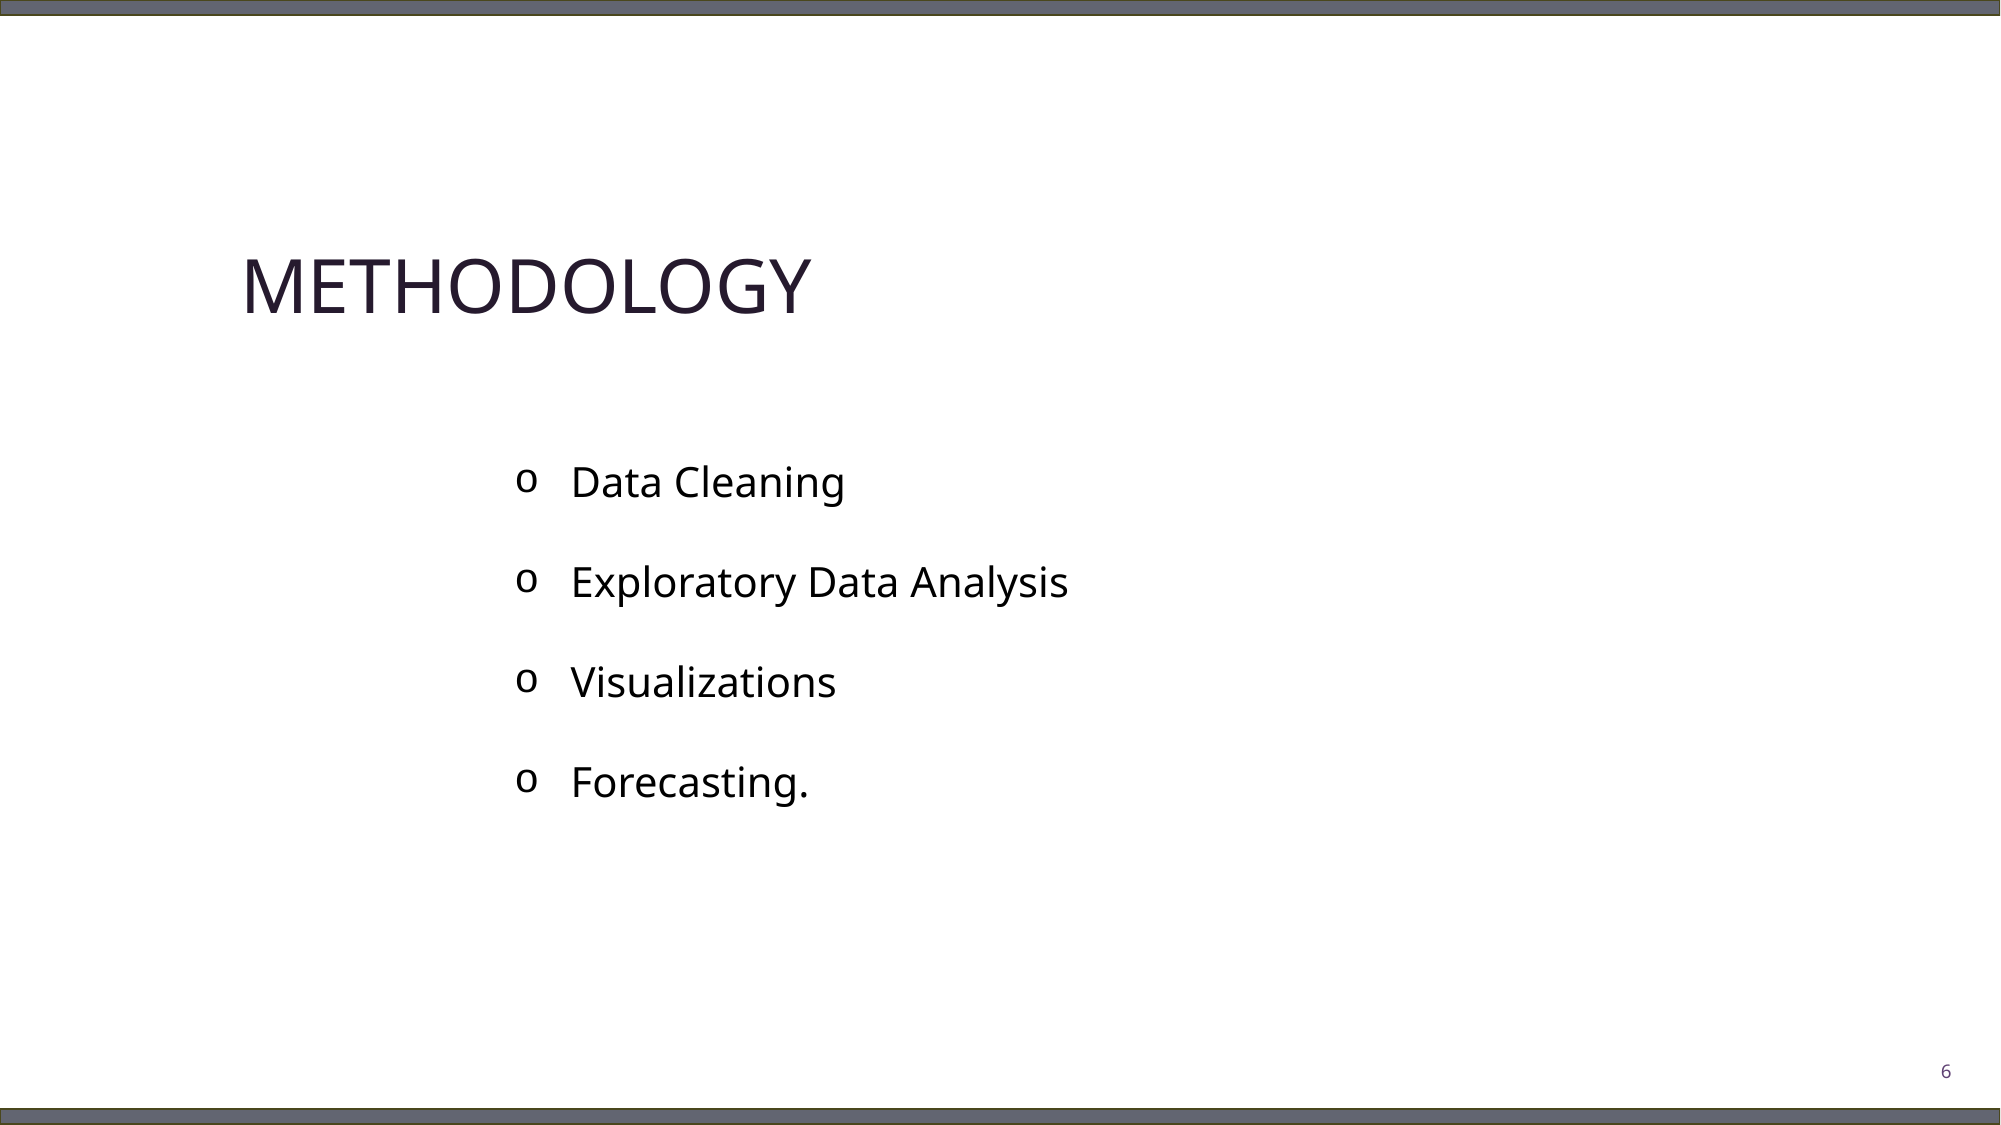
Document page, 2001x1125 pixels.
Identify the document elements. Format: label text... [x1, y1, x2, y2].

slide_number 6 [1823, 1042, 1967, 1103]
text_box Data Cleaning Exploratory Data Analysis Visualizations Forecasting. [499, 398, 1501, 814]
title METHODOLOGY [225, 112, 1782, 338]
